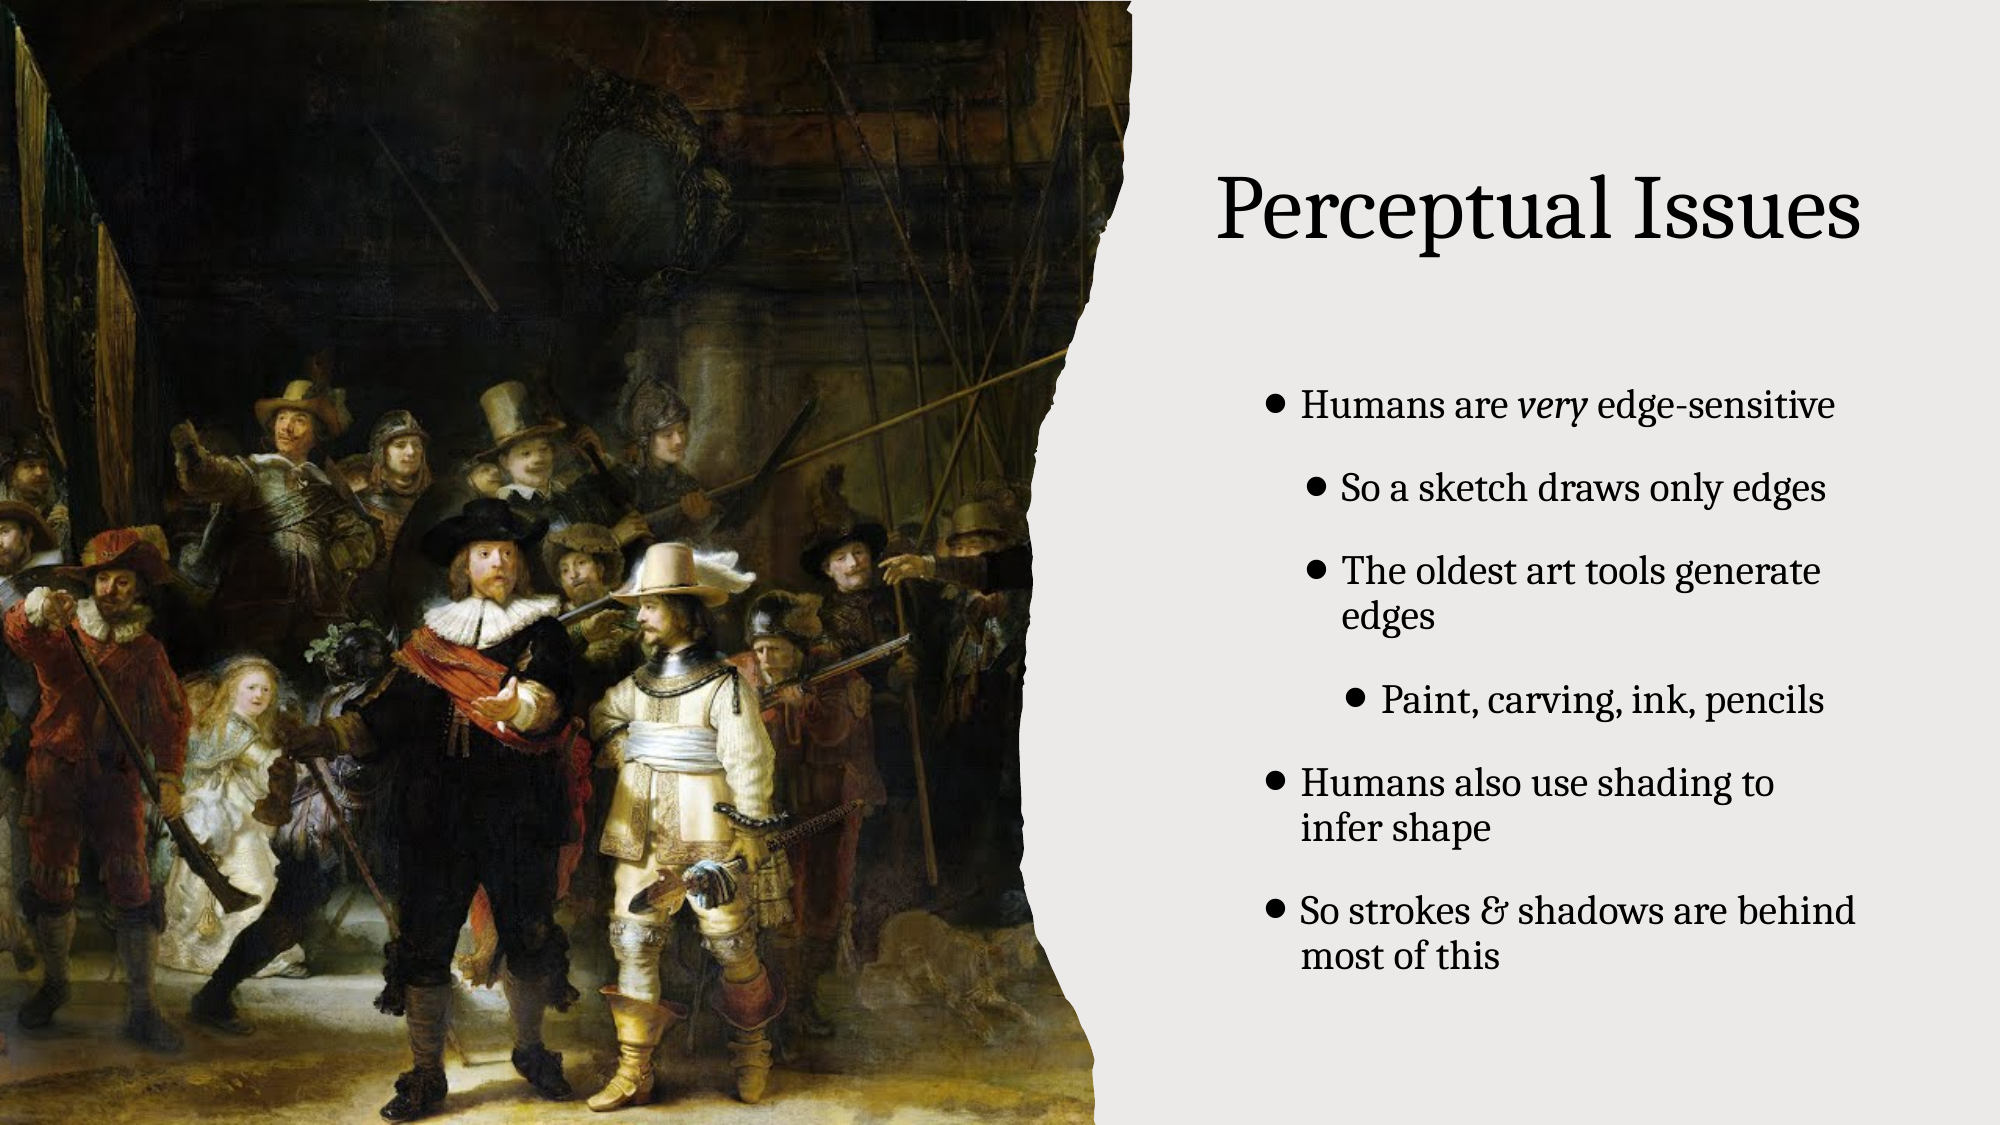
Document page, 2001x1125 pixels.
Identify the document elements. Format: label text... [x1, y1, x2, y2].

title Perceptual Issues [1200, 99, 1880, 319]
list Humans are very edge-sensitive So a sketch draws only edges The oldest art tools generate edges Paint, carving, ink, pencils Humans also use shading to infer shape So strokes & shadows are behind most of this [1200, 359, 1880, 1002]
picture [0, 0, 1133, 1125]
text_box [1133, 0, 2000, 1125]
